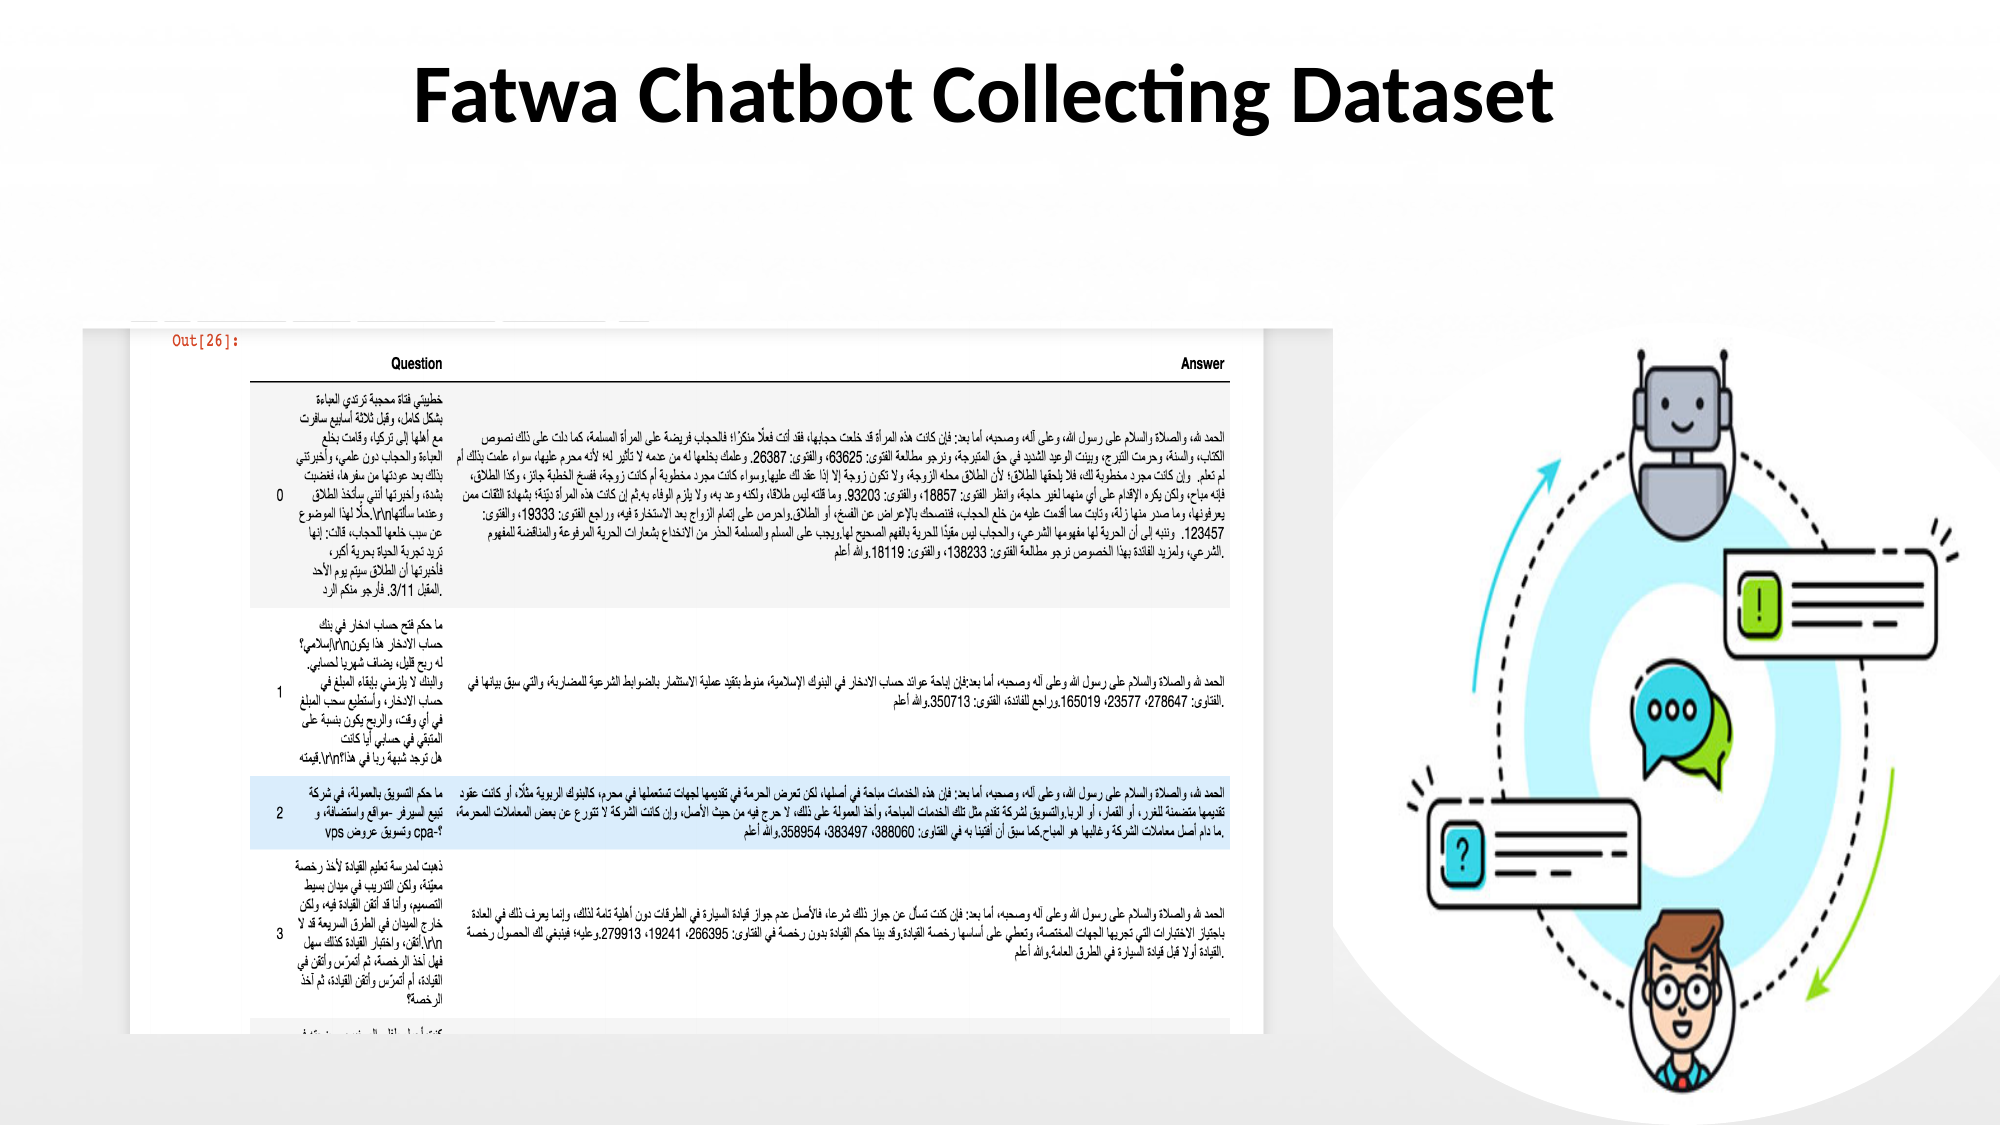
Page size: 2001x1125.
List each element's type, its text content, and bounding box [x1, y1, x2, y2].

title Fatwa Chatbot Collecting Dataset [169, 0, 1797, 190]
picture [0, 0, 2001, 1125]
